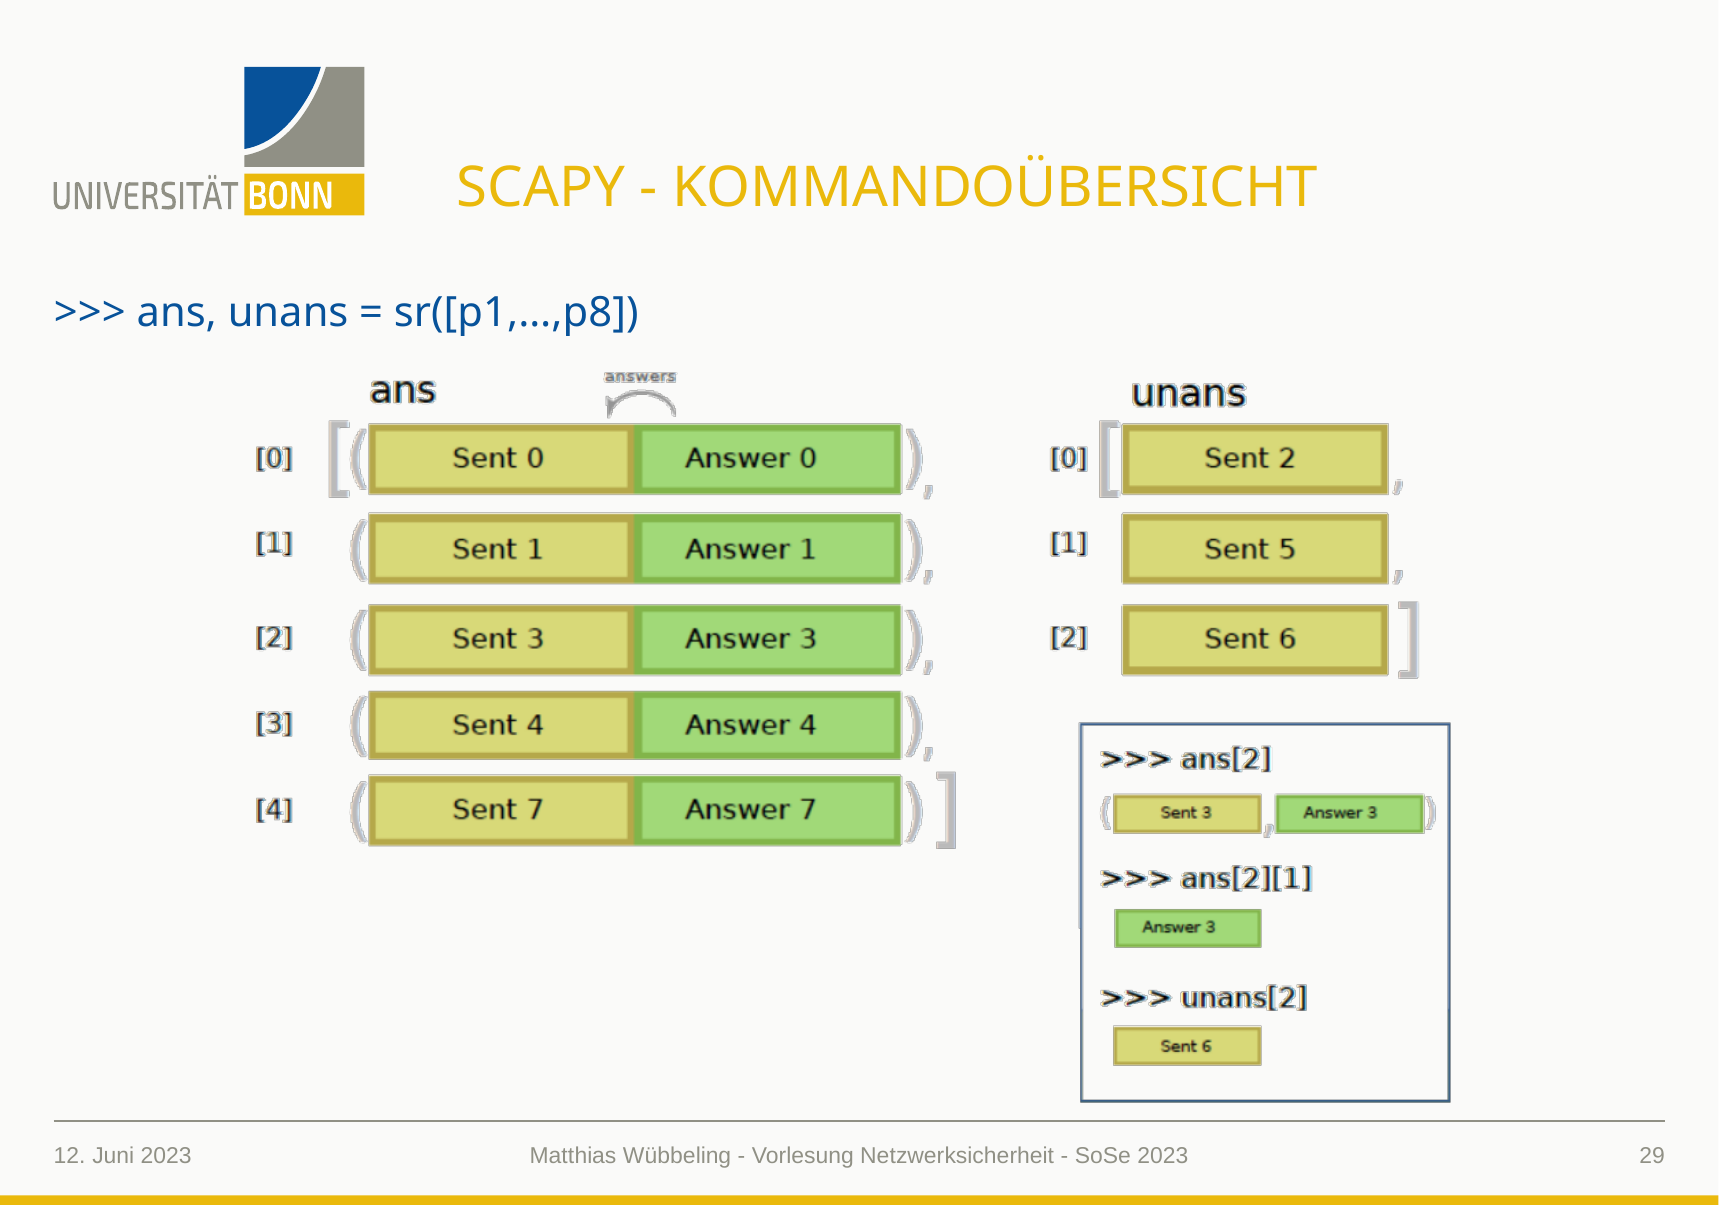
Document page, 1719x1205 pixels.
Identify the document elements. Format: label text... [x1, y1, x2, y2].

title Scapy - Kommandoübersicht [456, 67, 1665, 218]
list >>> ans, unans = sr([p1,…,p8]) [53, 284, 1665, 1055]
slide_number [53, 1121, 215, 1189]
picture [224, 361, 1489, 1111]
footer Matthias Wübbeling - Vorlesung Netzwerksicherheit - SoSe 2023 [389, 1121, 1329, 1189]
slide_number 29 [1557, 1121, 1665, 1189]
